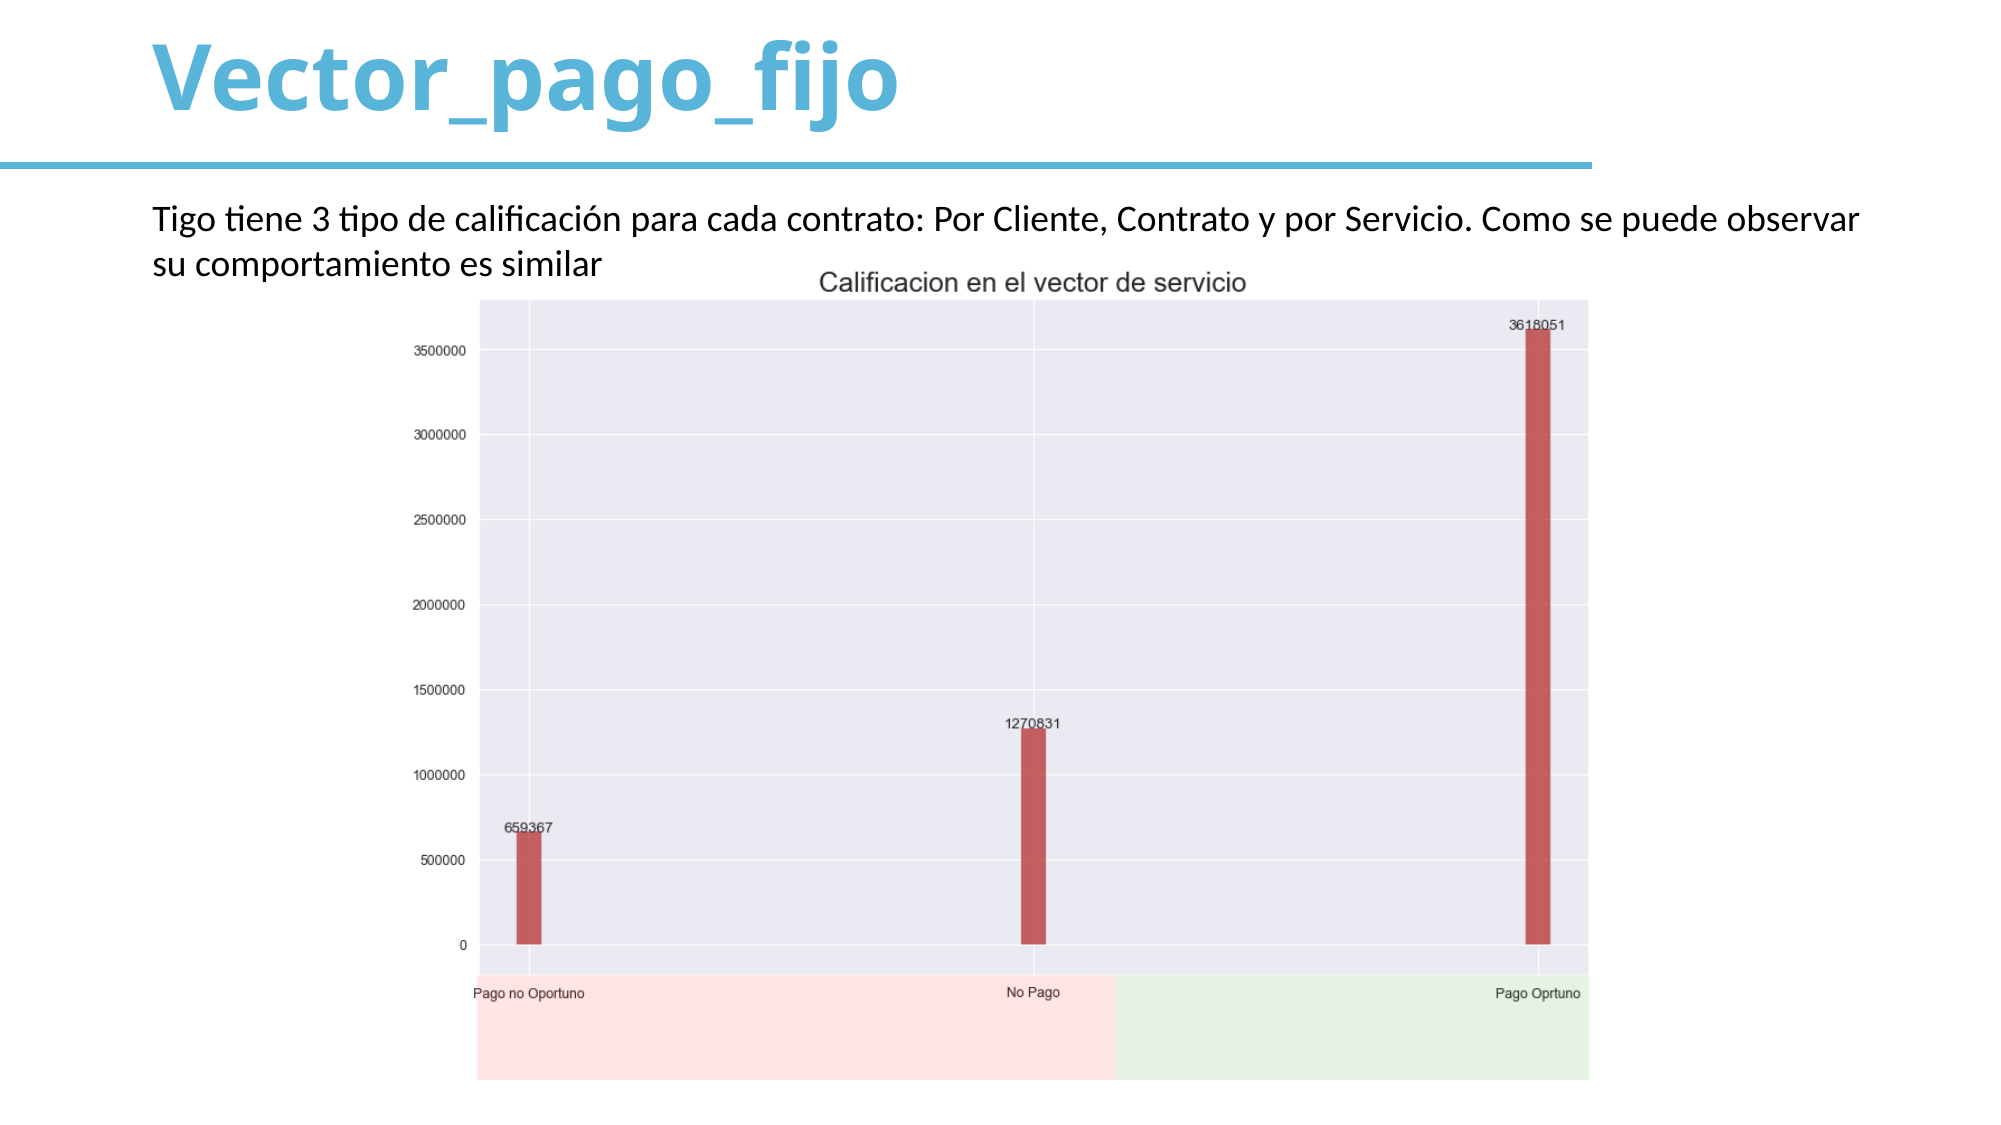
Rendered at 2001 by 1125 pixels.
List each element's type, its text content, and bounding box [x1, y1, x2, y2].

text_box Tigo tiene 3 tipo de calificación para cada contrato: Por Cliente, Contrato y por Servicio. Como se puede observar su comportamiento es similar [137, 186, 1886, 292]
text_box Vector_pago_fijo [137, 22, 1863, 139]
picture [406, 265, 1594, 1080]
